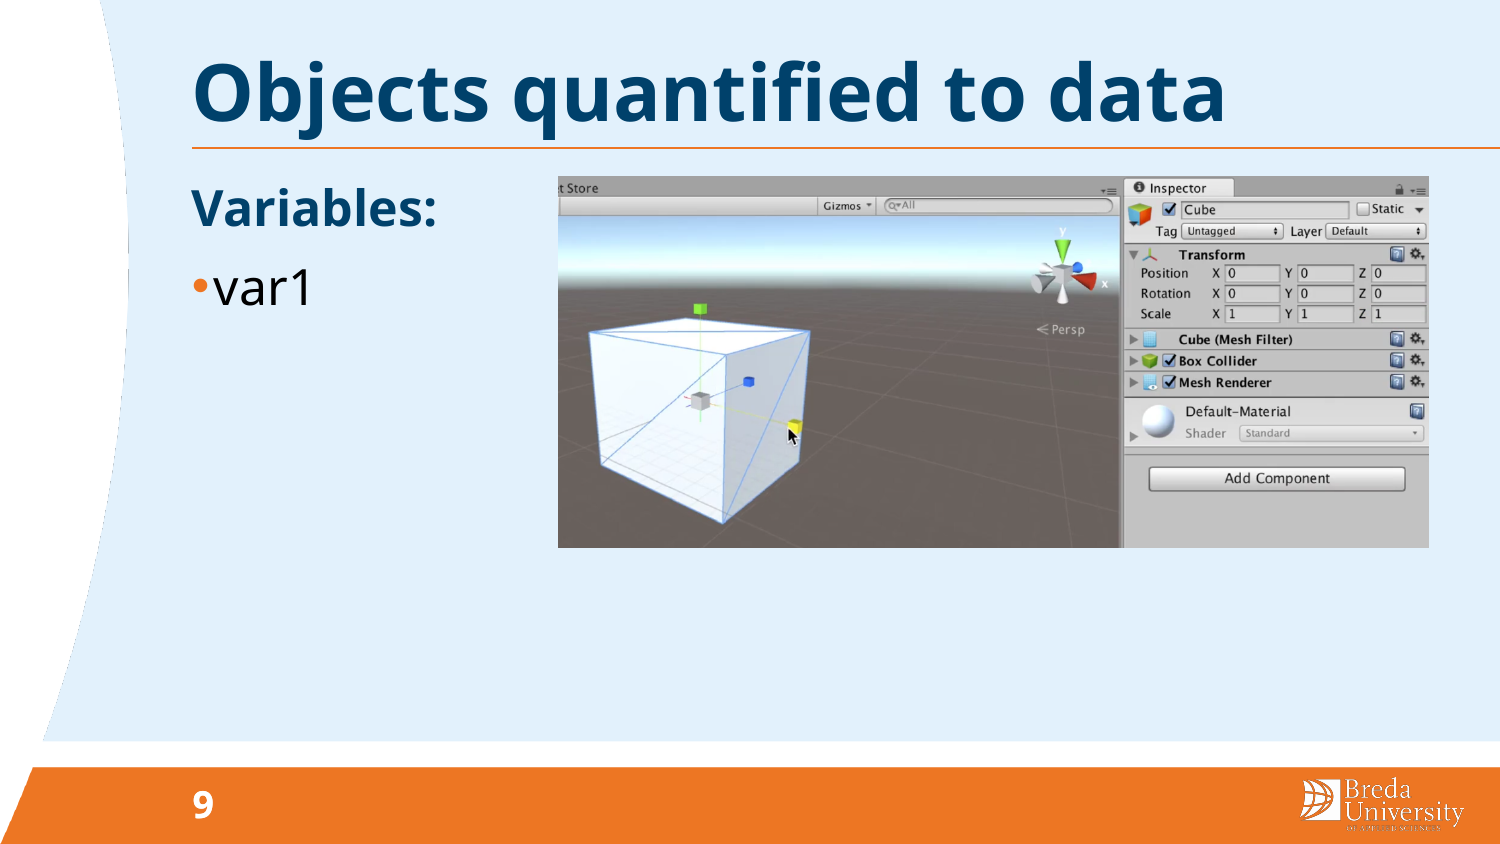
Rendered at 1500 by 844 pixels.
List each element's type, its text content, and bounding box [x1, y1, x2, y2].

slide_number 9 [177, 773, 351, 819]
list var1 [191, 244, 527, 741]
picture [0, 0, 1500, 844]
list Variables: [191, 176, 557, 244]
title Objects quantified to data [191, 3, 1341, 138]
